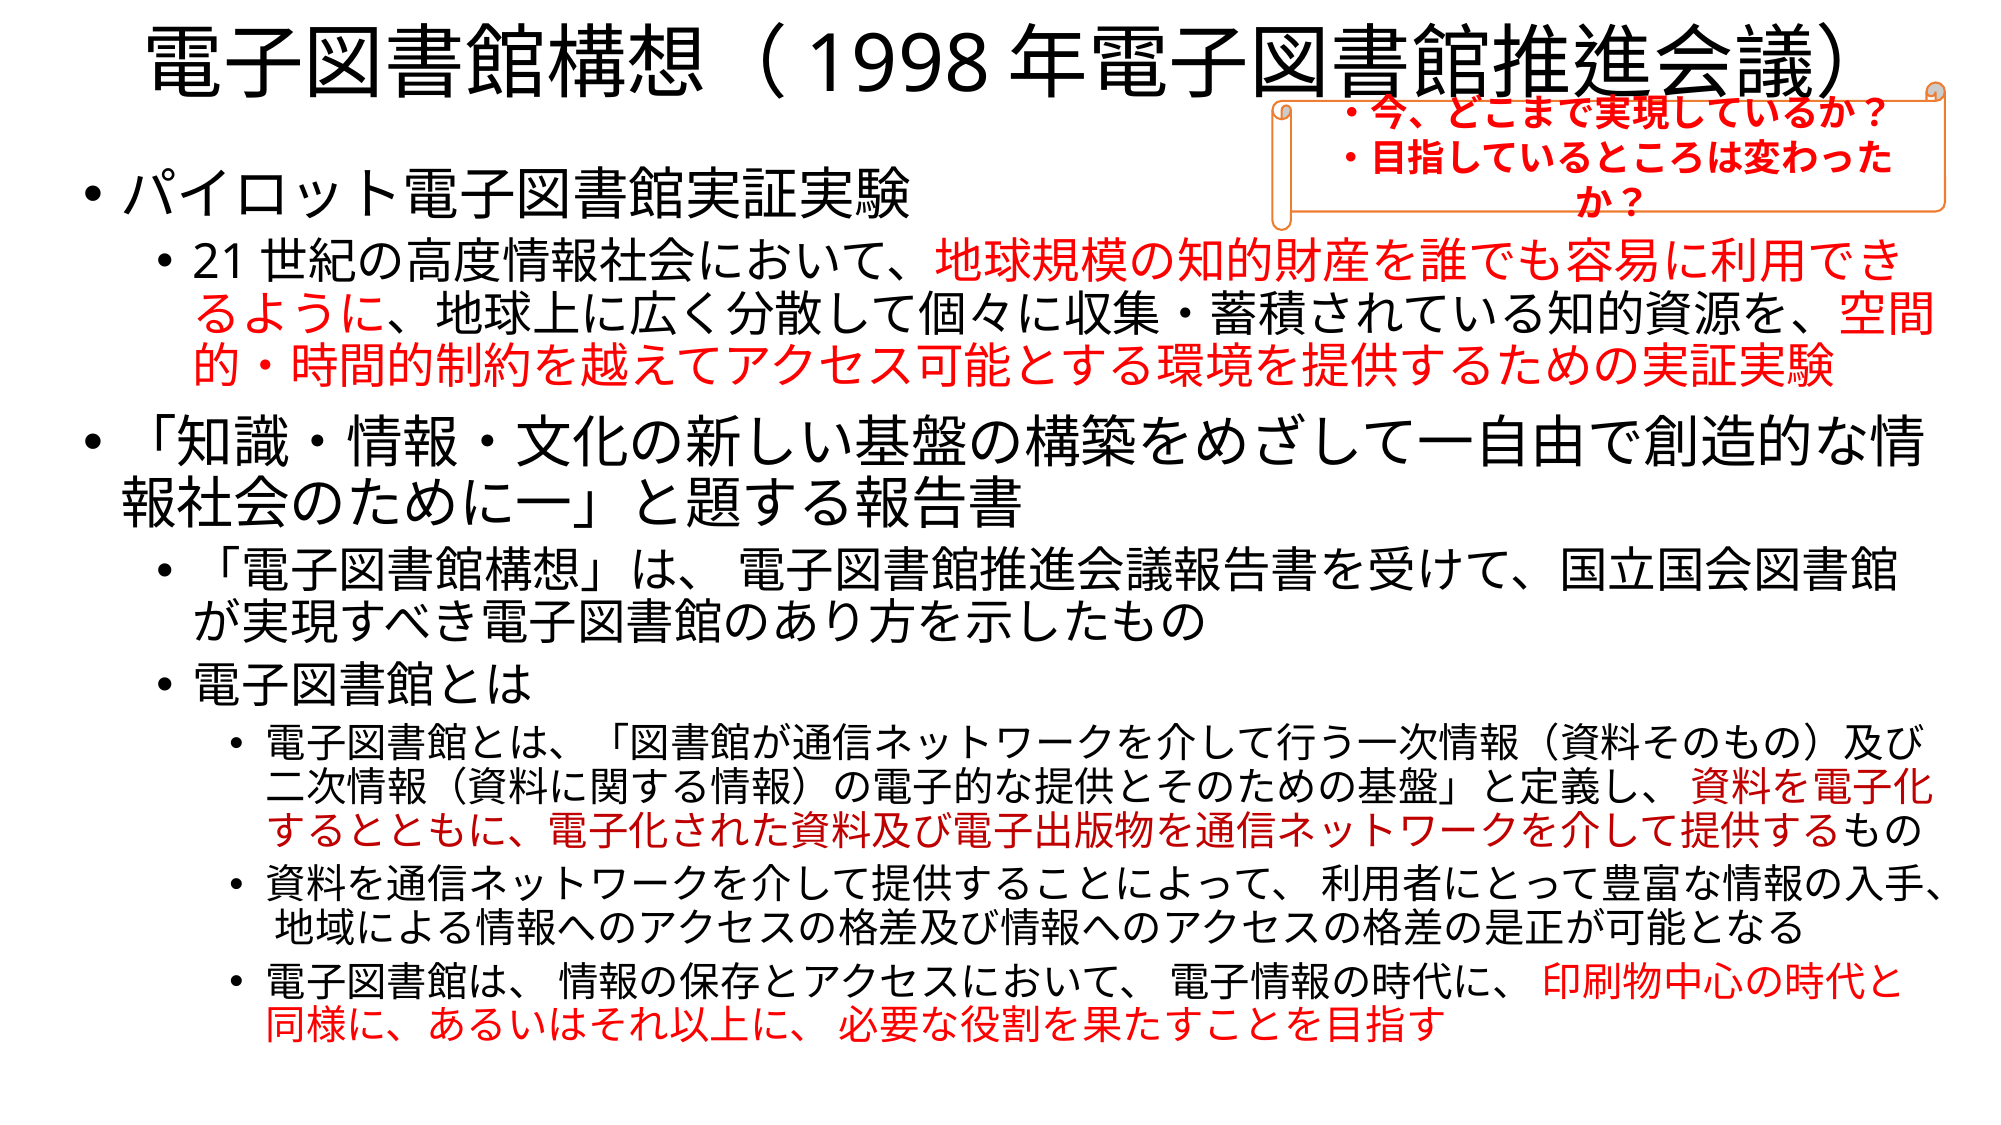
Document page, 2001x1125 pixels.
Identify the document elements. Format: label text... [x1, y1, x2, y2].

text_box ・今、どこまで実現しているか？ ・目指しているところは変わったか？ [1271, 81, 1947, 231]
list パイロット電子図書館実証実験 21世紀の高度情報社会において、地球規模の知的財産を誰でも容易に利用できるように、地球上に広く分散して個々に収集・蓄積されている知的資源を、空間的・時間的制約を越えてアクセス可能とする環境を提供するための実証実験 「知識・情報・文化の新しい基盤の構築をめざして一自由で創造的な情報社会のために一」と題する報告書 「電子図書館構想」は、 電子図書館推進会議報告書を受けて、国立国会図書館が実現すべき電子図書館のあり方を示したもの 電子図書館とは 電子図書館とは、「図書館が通信ネットワークを介して行う一次情報（資料そのもの）及び二次情報（資料に関する情報）の電子的な提供とそのための基盤」と定義し、 資料を電子化するとともに、電子化された資料及び電子出版物を通信ネットワークを介して提供するもの 資料を通信ネットワークを介して提供することによって、 利用者にとって豊富な情報の入手、 地域による情報へのアクセスの格差及び情報へのアクセスの格差の是正が可能となる 電子図書館は、 情報の保存とアクセスにおいて、 電子情報の時代に、 印刷物中心の時代と同様に、あるいはそれ以上に、 必要な役割を果たすことを目指す [68, 158, 1955, 1095]
text_box LOD [1928, 84, 1943, 99]
text_box LOD [1283, 107, 1289, 117]
title 電子図書館構想（1998年電子図書館推進会議） [20, 4, 1984, 127]
